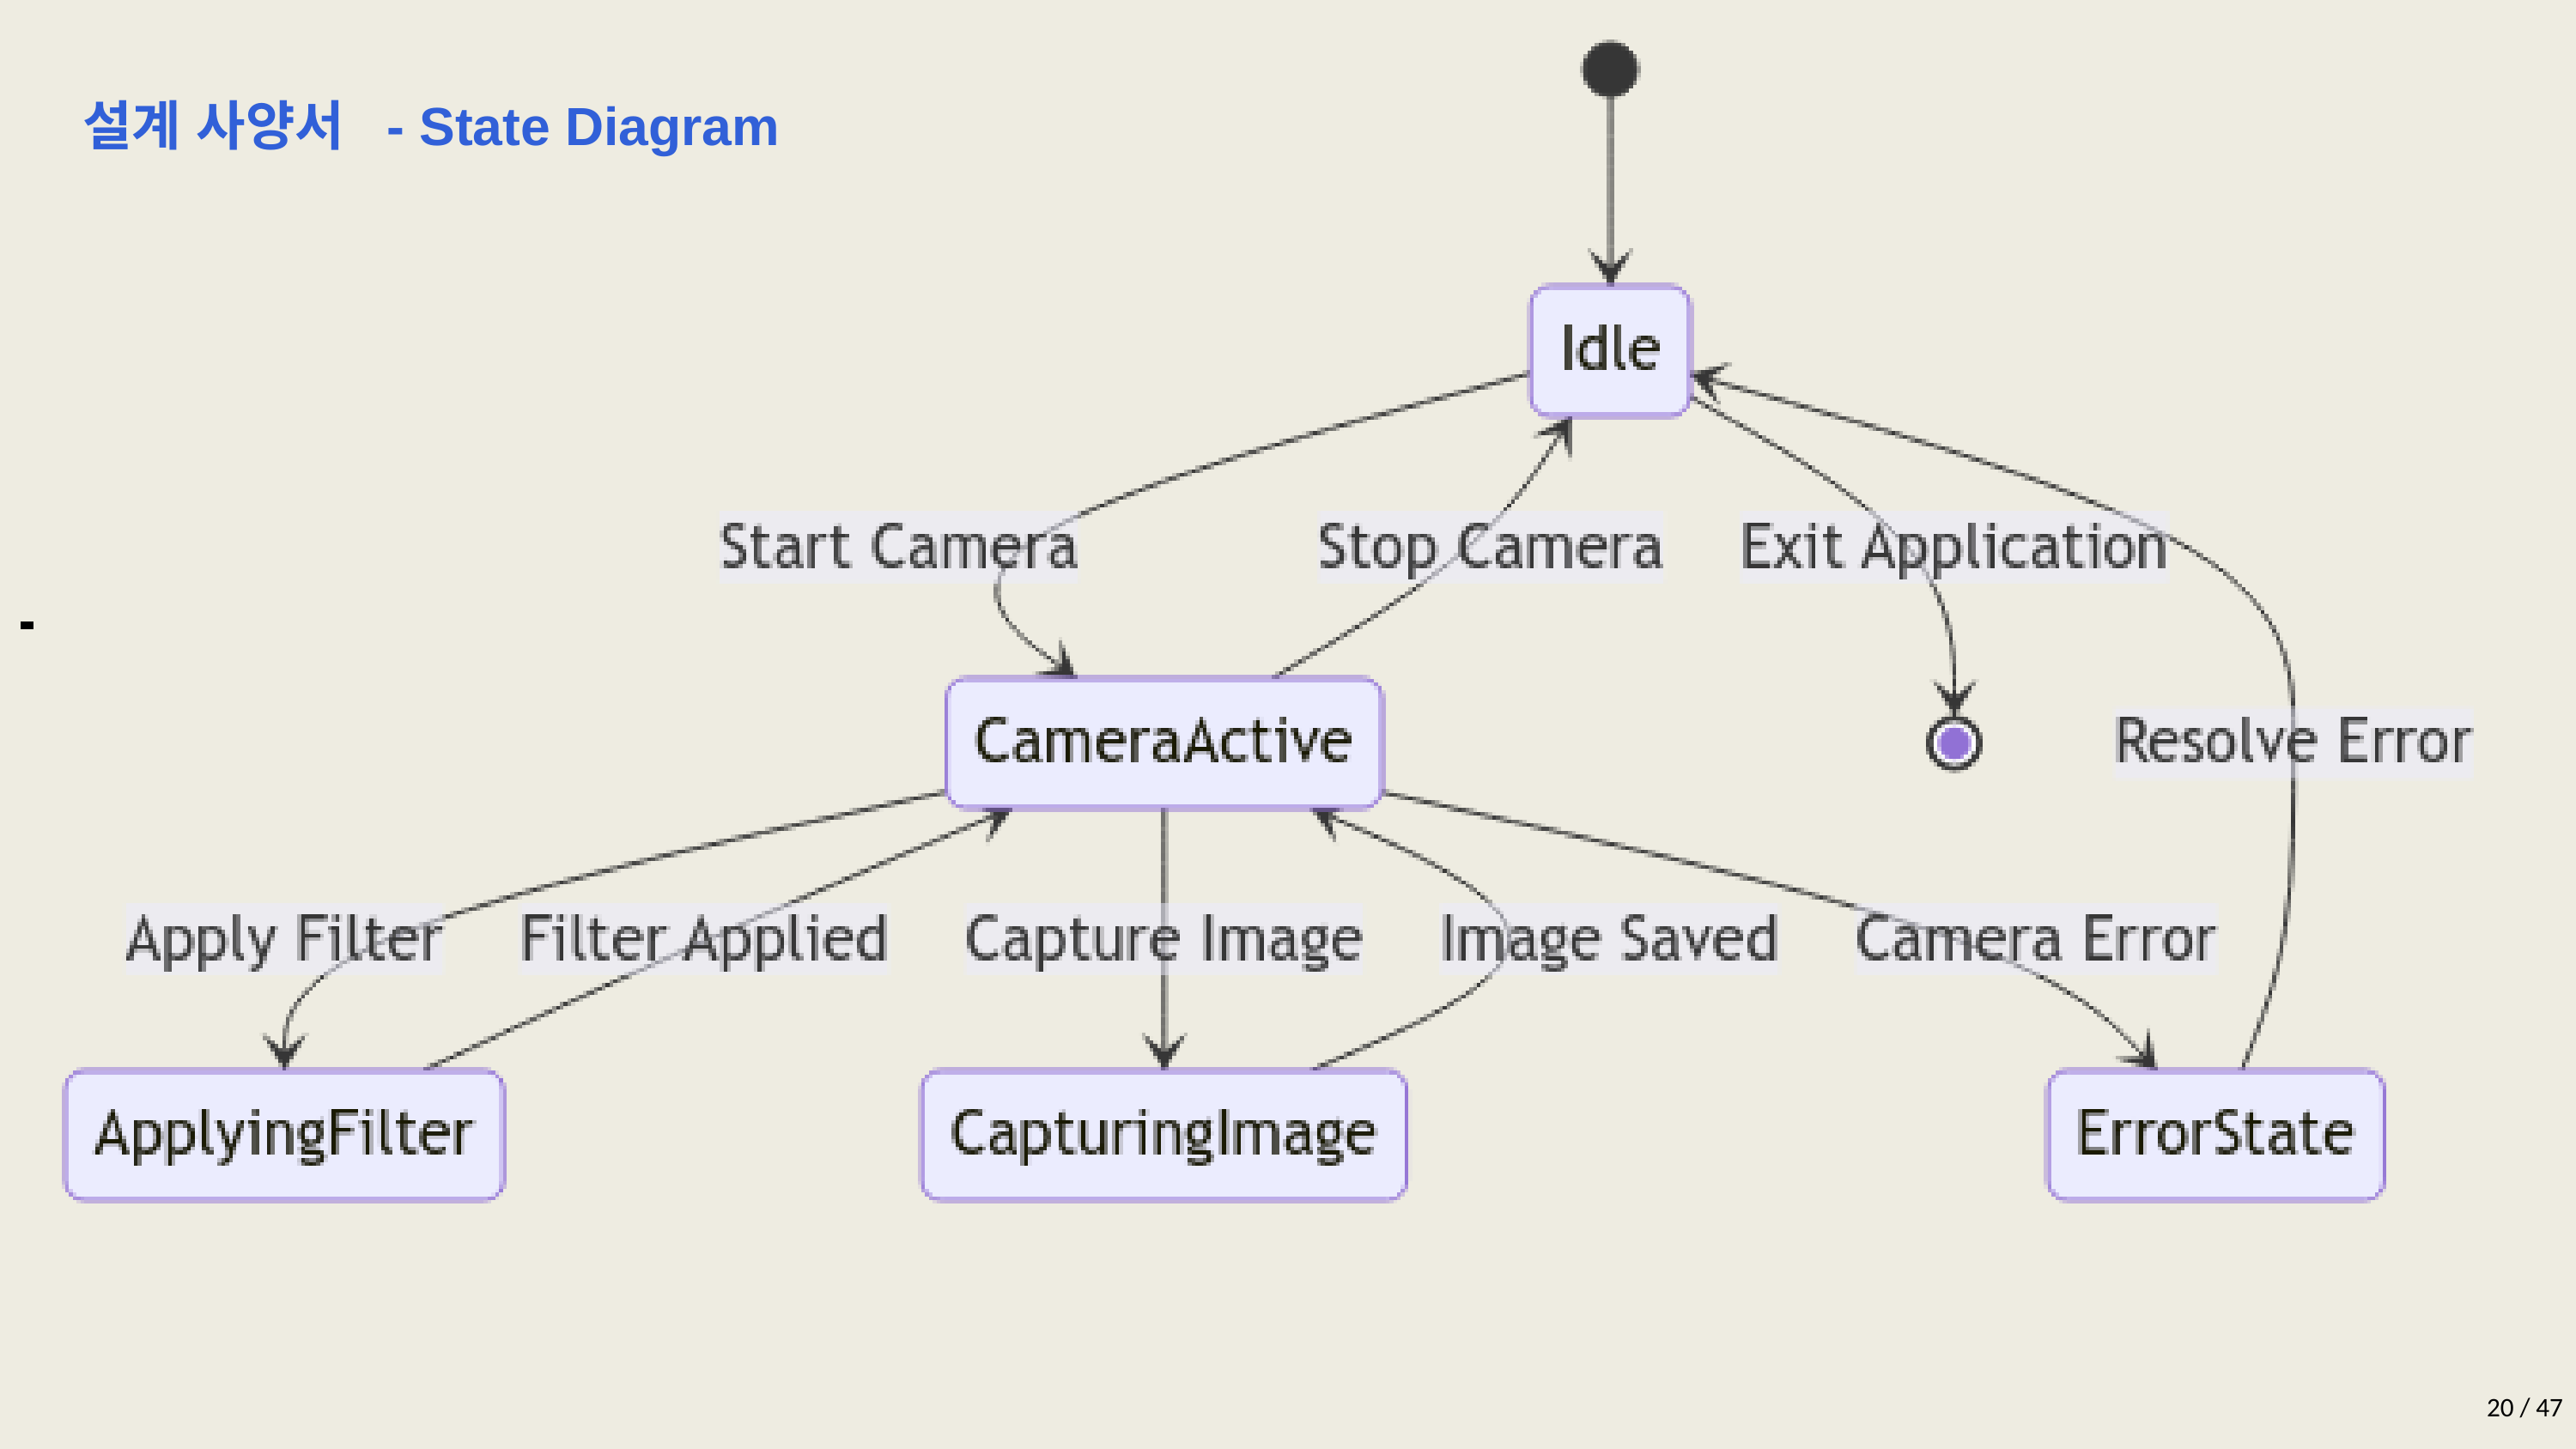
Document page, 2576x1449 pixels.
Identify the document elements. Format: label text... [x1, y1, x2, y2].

picture [21, 621, 34, 629]
picture [35, 13, 2505, 1231]
text_box 20 / 47 [2433, 1377, 2576, 1449]
